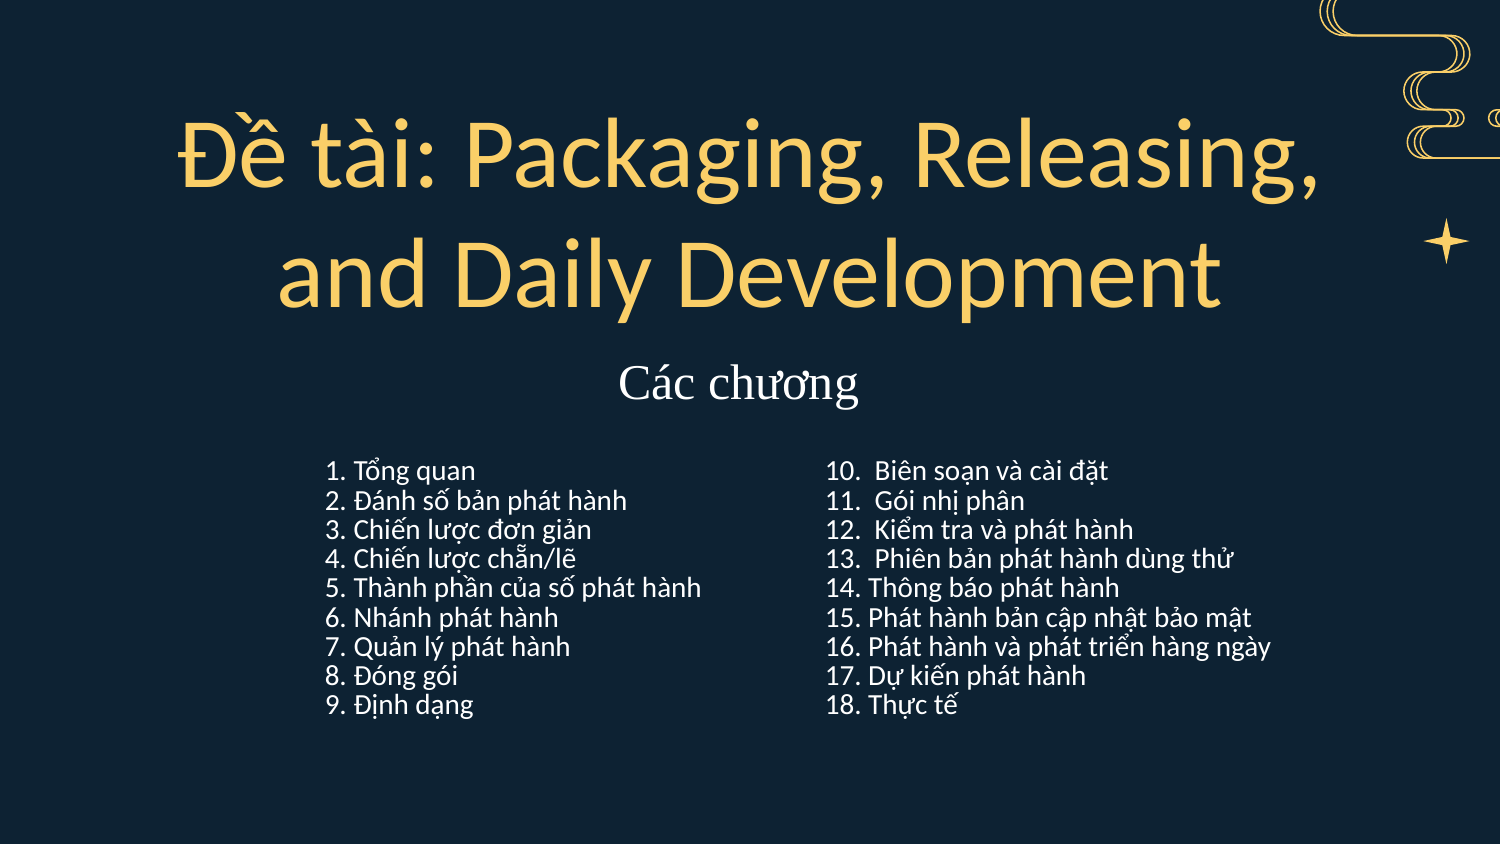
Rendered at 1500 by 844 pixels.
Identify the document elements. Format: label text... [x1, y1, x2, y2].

table_header 10. Biên soạn và cài đặt 11. Gói nhị phân 12. Kiểm tra và phát hành 13. Phiên bản phát hành dùng thử 14. Thông báo phát hành 15. Phát hành bản cập nhật bảo mật 16. Phát hành và phát triển hàng ngày 17. Dự kiến phát hành 18. Thực tế [810, 451, 1310, 730]
title Đề tài: Packaging, Releasing, and Daily Development [117, 72, 1383, 167]
text_box Các chương [3, 334, 1383, 660]
table_header 1. Tổng quan 2. Đánh số bản phát hành 3. Chiến lược đơn giản 4. Chiến lược chẵn/lẽ 5. Thành phần của số phát hành 6. Nhánh phát hành 7. Quản lý phát hành 8. Đóng gói 9. Định dạng [310, 451, 810, 730]
